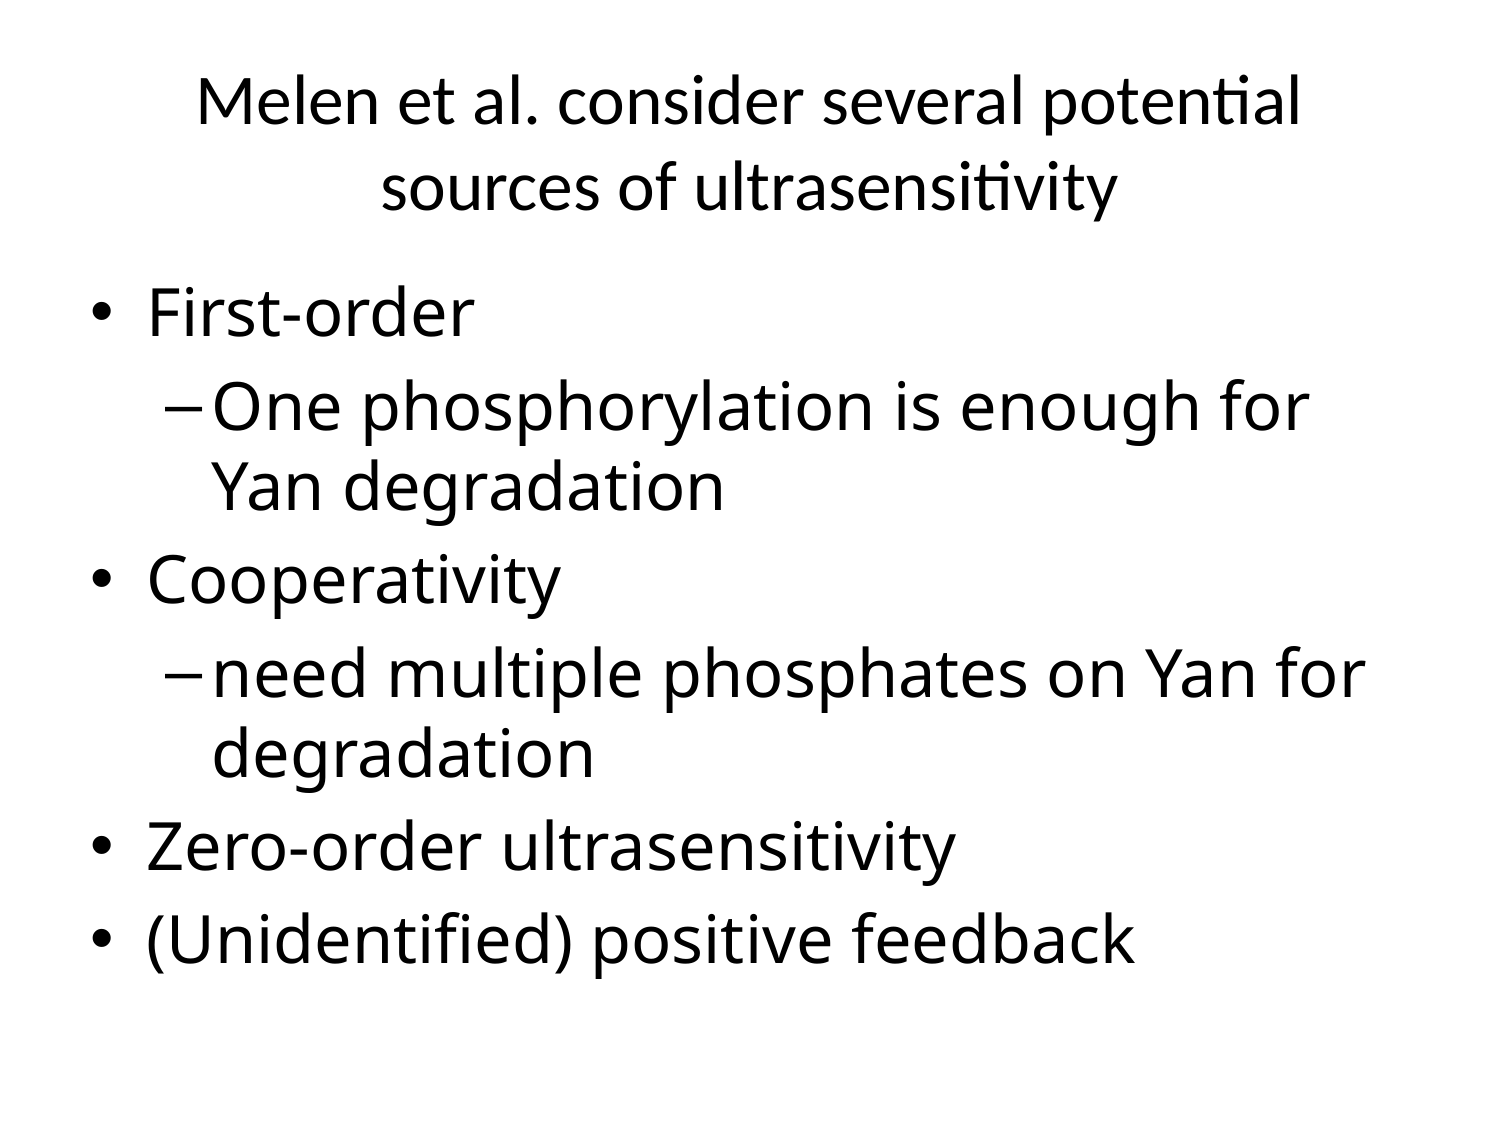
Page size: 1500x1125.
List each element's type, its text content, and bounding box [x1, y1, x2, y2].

list First-order One phosphorylation is enough for Yan degradation Cooperativity need multiple phosphates on Yan for degradation Zero-order ultrasensitivity (Unidentified) positive feedback [75, 262, 1425, 1005]
title Melen et al. consider several potential sources of ultrasensitivity [75, 45, 1425, 233]
